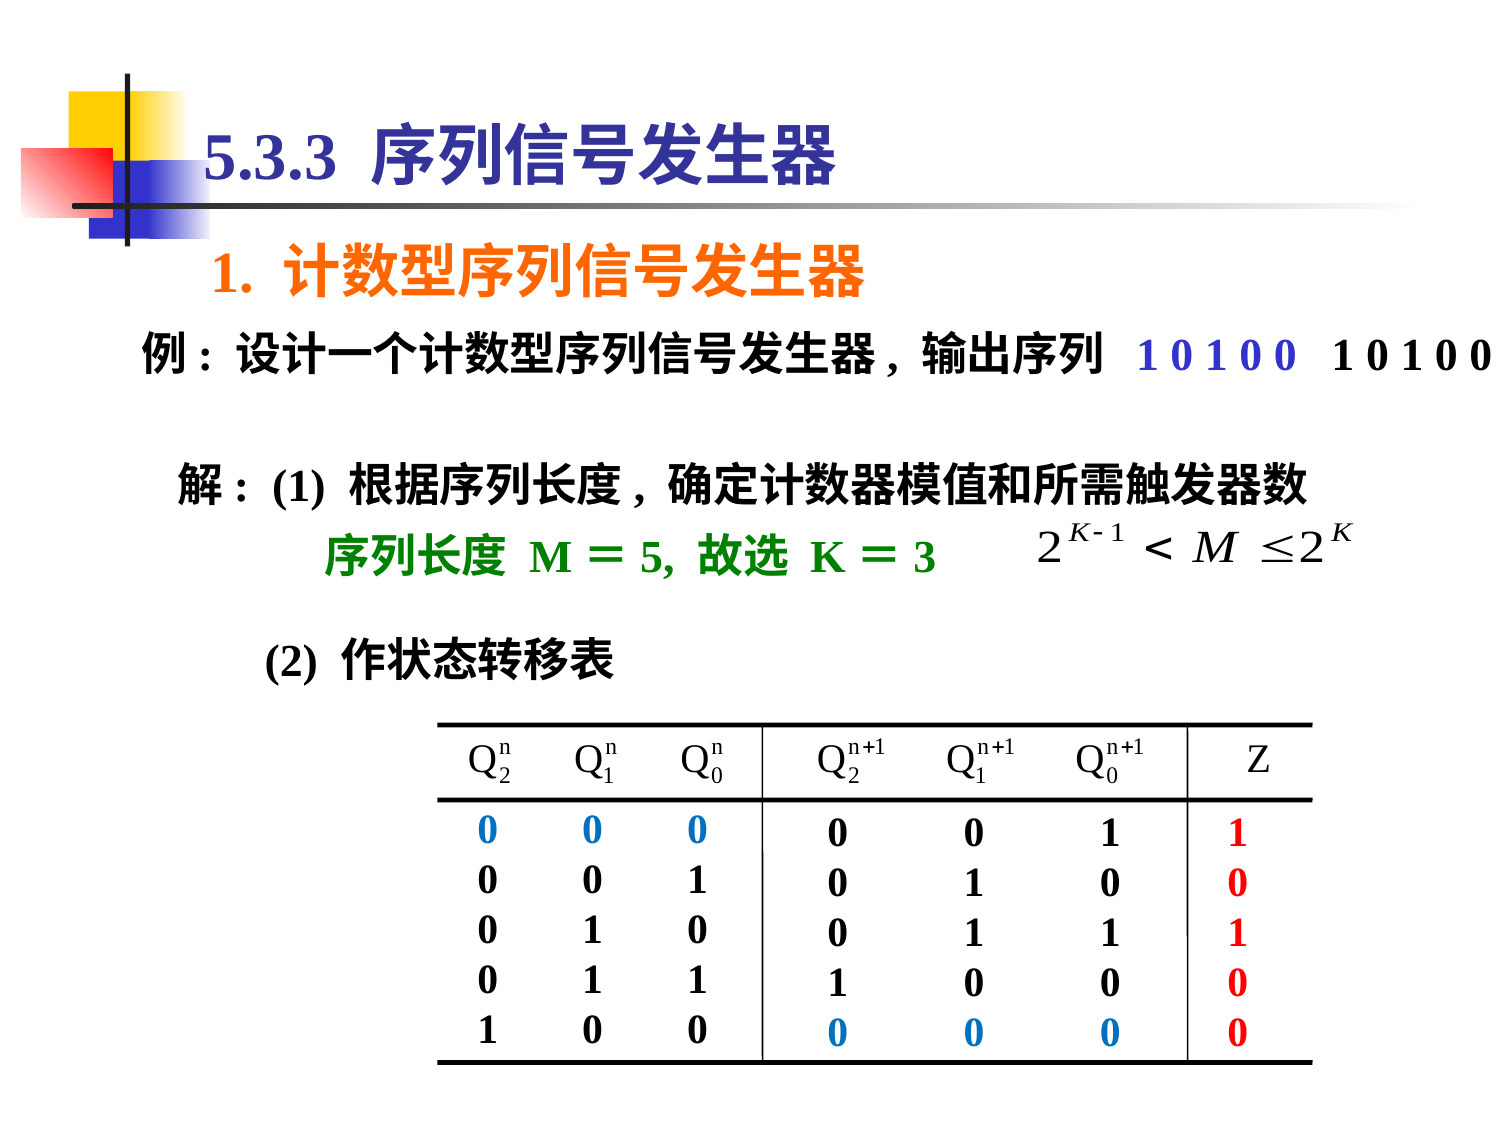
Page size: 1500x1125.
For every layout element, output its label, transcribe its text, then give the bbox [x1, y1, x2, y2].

text_box 例: 设计一个计数型序列信号发生器, 输出序列 1 0 1 0 0 1 0 1 0 0 [126, 306, 1500, 388]
text_box (2) 作状态转移表 [249, 612, 788, 694]
text_box 0 0 1 0 1 0 0 1 1 1 0 0 0 0 0 [812, 801, 1150, 1063]
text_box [162, 437, 1463, 590]
text_box 1 0 1 0 0 [1212, 797, 1300, 1063]
text_box 0 0 0 0 0 1 0 1 0 0 1 1 1 0 0 [462, 800, 750, 1060]
text_box 1. 计数型序列信号发生器 [195, 212, 894, 312]
title 5.3.3 序列信号发生器 [188, 12, 1468, 200]
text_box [462, 728, 1278, 794]
